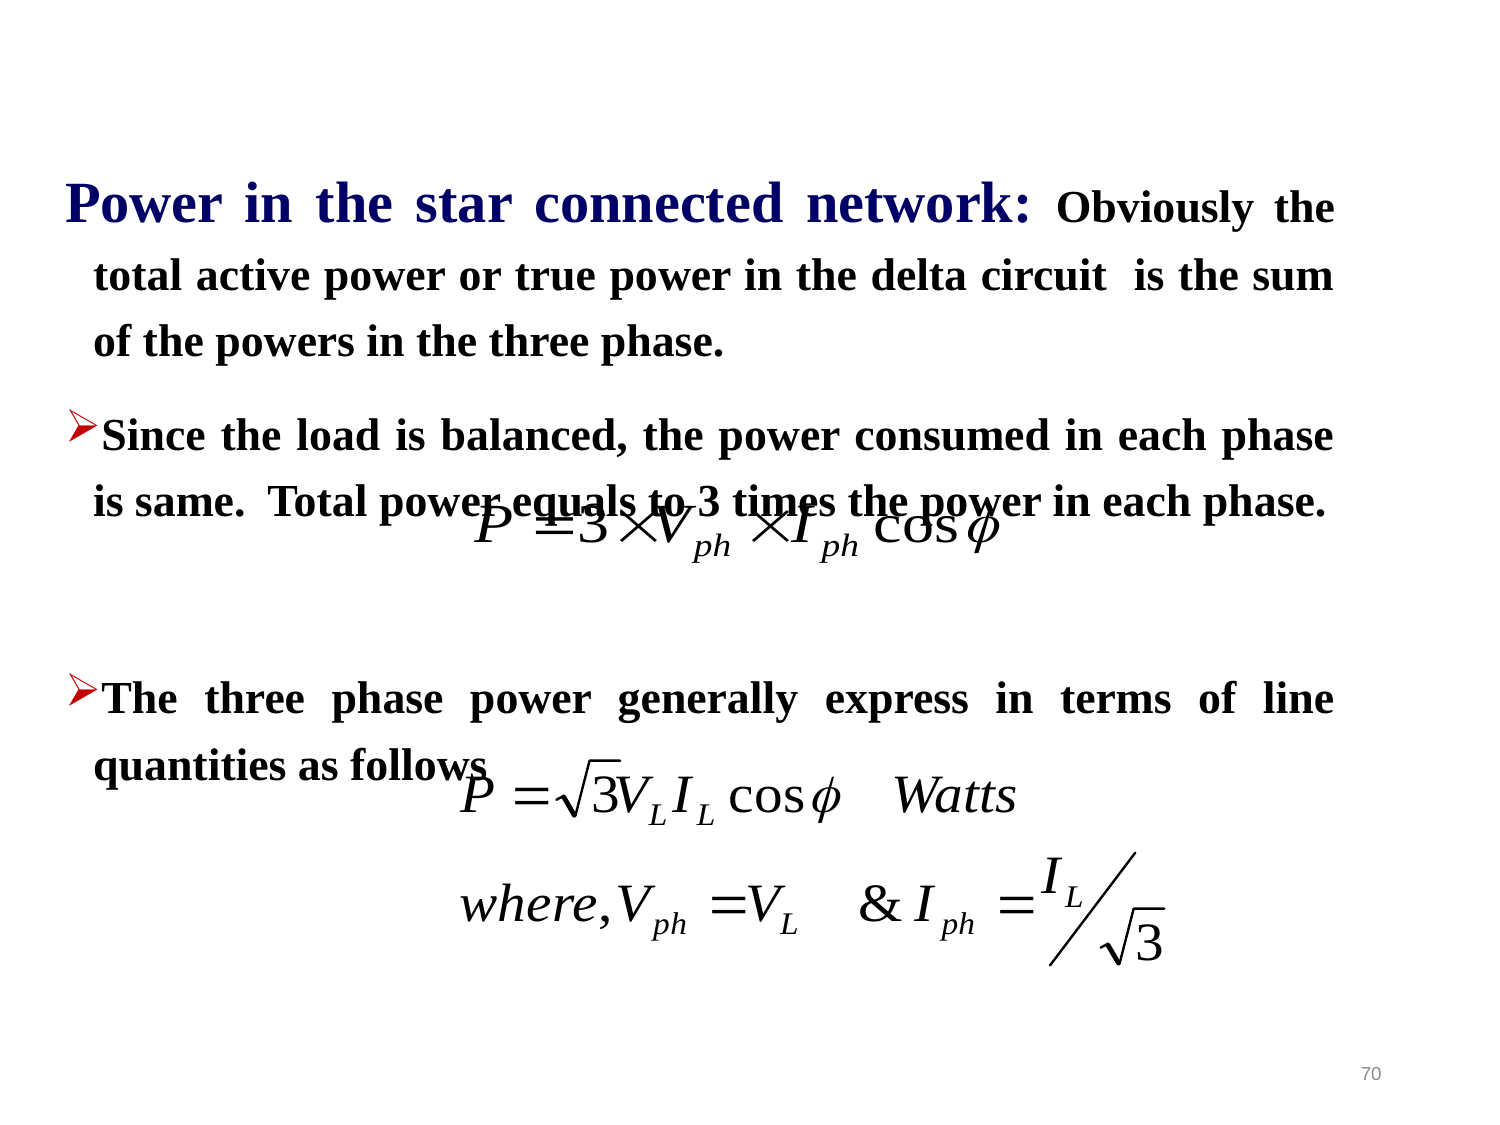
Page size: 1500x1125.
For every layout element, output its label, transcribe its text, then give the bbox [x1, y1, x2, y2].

list Power in the star connected network: Obviously the total active power or true power in the delta circuit is the sum of the powers in the three phase. Since the load is balanced, the power consumed in each phase is same. Total power equals to 3 times the power in each phase. The three phase power generally express in terms of line quantities as follows [50, 37, 1350, 849]
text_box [462, 487, 1013, 575]
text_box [449, 749, 1175, 975]
slide_number 70 [1059, 1042, 1397, 1103]
